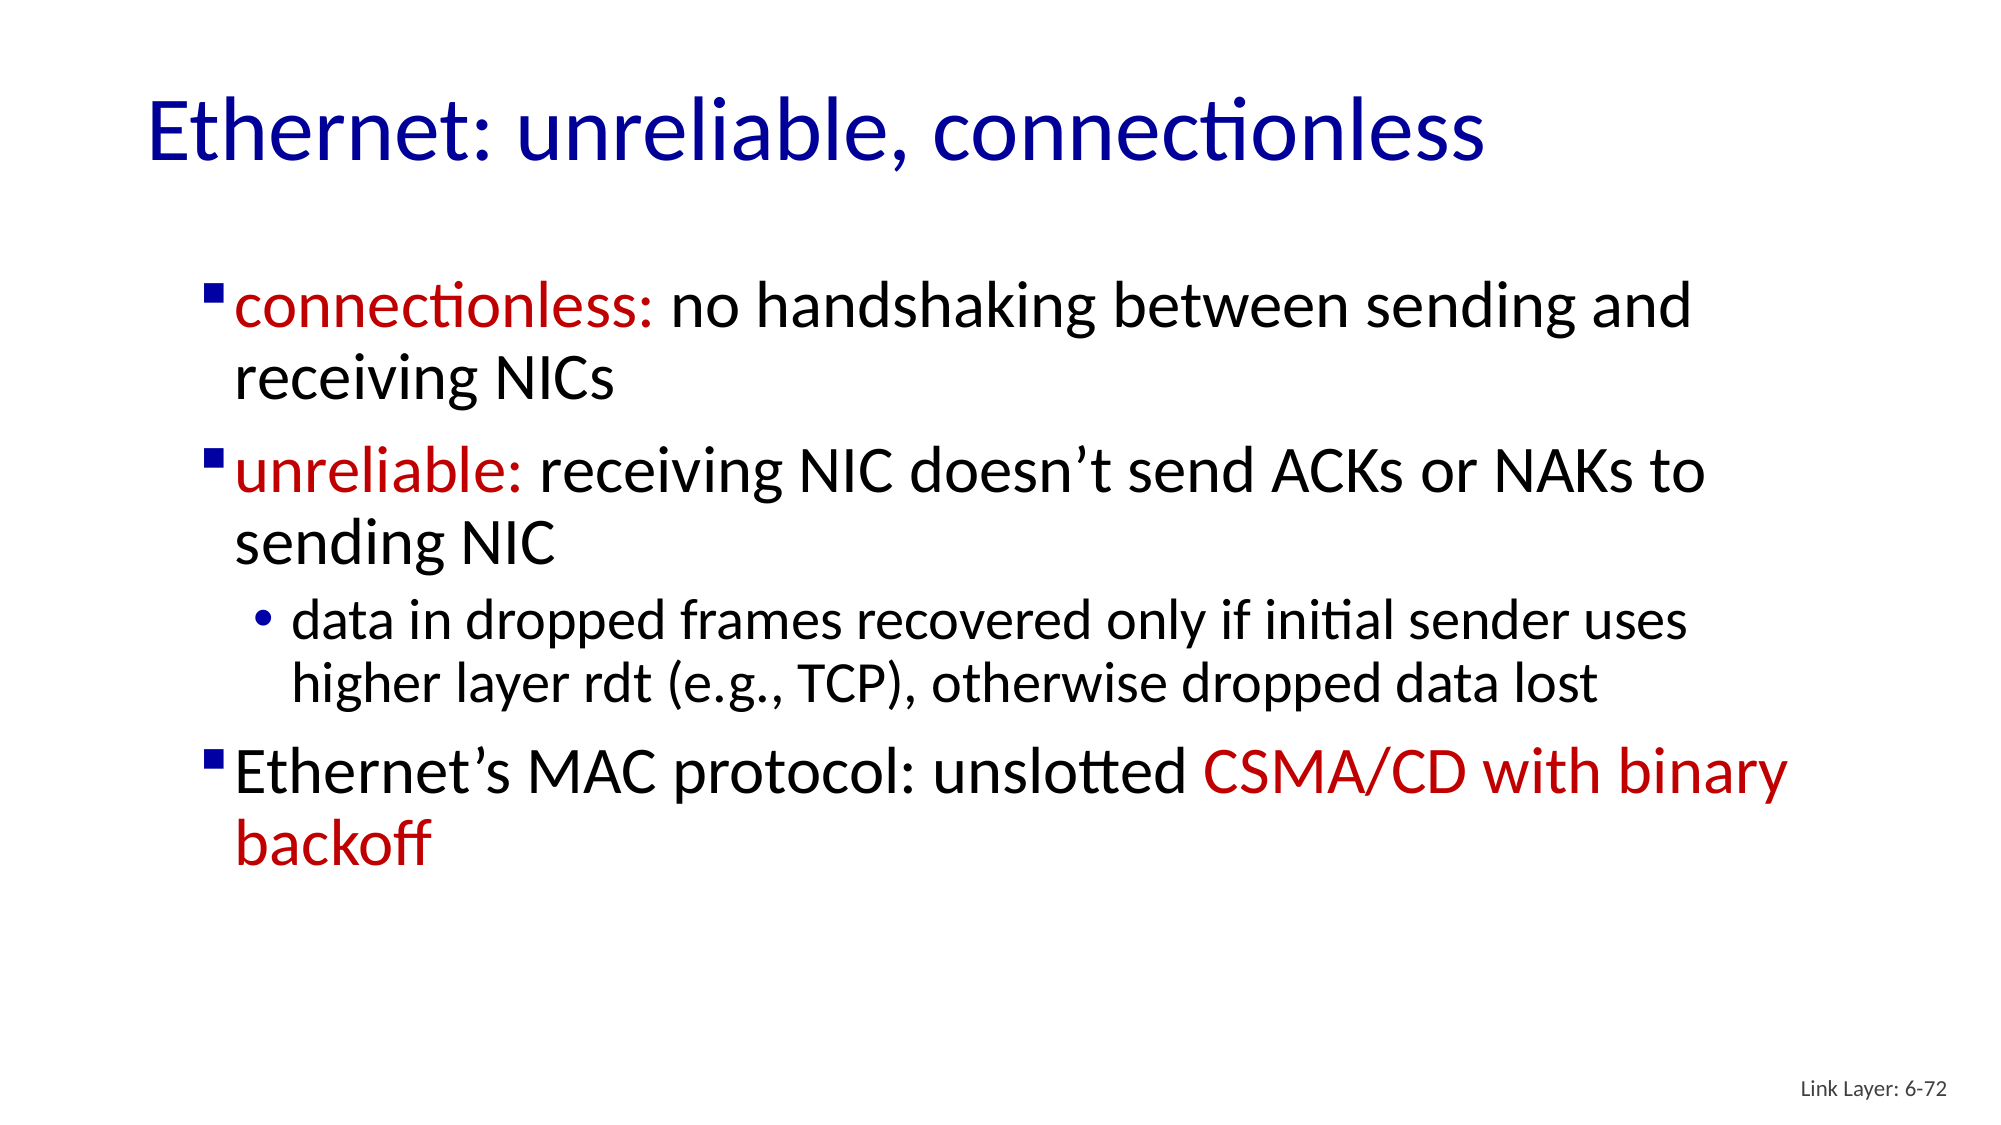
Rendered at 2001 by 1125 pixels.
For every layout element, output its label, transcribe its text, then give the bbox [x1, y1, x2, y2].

title Ethernet: unreliable, connectionless [131, 57, 1857, 205]
slide_number Link Layer: 6-72 [1512, 1056, 1963, 1117]
text_box connectionless: no handshaking between sending and receiving NICs unreliable: receiving NIC doesn’t send ACKs or NAKs to sending NIC data in dropped frames recovered only if initial sender uses higher layer rdt (e.g., TCP), otherwise dropped data lost Ethernet’s MAC protocol: unslotted CSMA/CD with binary backoff [162, 262, 1842, 1025]
